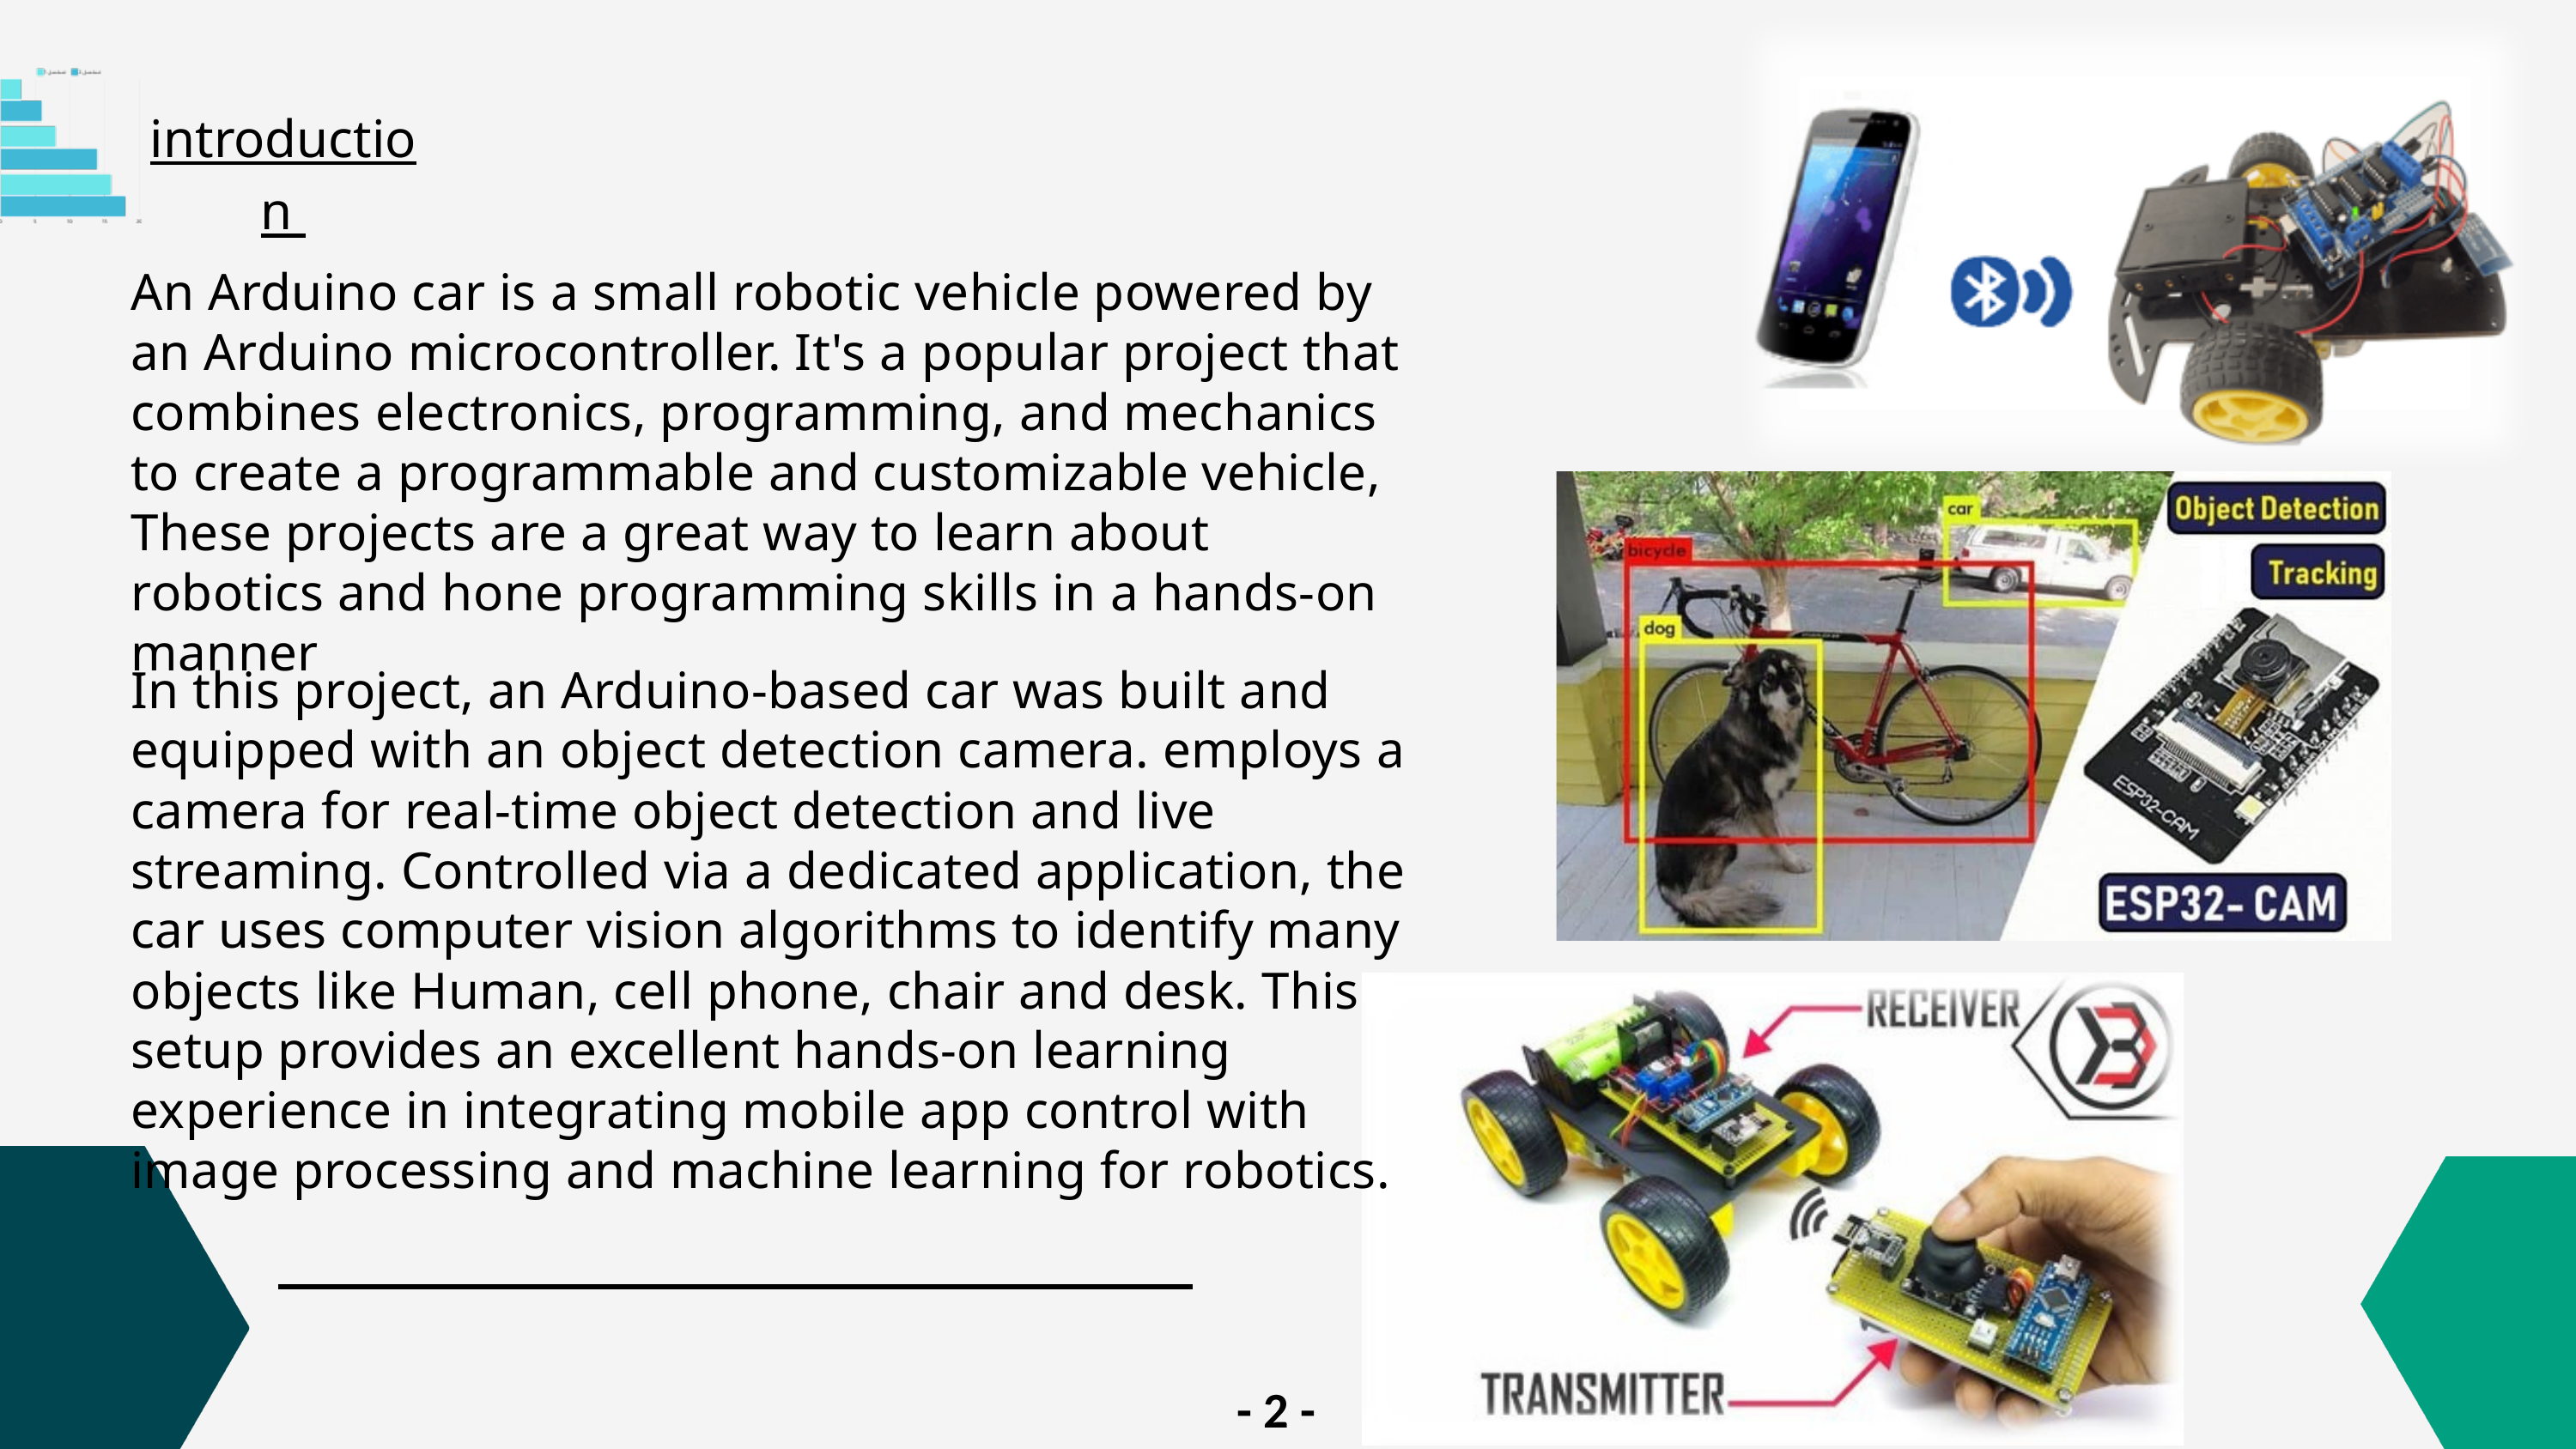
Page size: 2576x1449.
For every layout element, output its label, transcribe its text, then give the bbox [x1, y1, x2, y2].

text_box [275, 1283, 1196, 1290]
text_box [1361, 973, 2184, 1446]
text_box [0, 1146, 250, 1449]
text_box [2360, 1156, 2576, 1449]
text_box [0, 50, 158, 239]
text_box - 2 - [1224, 1371, 1352, 1445]
text_box introduction [145, 95, 422, 240]
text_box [1725, 3, 2547, 486]
text_box In this project, an Arduino-based car was built and equipped with an object detection camera. employs a camera for real-time object detection and live streaming. Controlled via a dedicated application, the car uses computer vision algorithms to identify many objects like Human, cell phone, chair and desk. This setup provides an excellent hands-on learning experience in integrating mobile app control with image processing and machine learning for robotics. [131, 658, 1415, 1199]
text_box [1556, 470, 2392, 942]
text_box An Arduino car is a small robotic vehicle powered by an Arduino microcontroller. It's a popular project that combines electronics, programming, and mechanics to create a programmable and customizable vehicle, These projects are a great way to learn about robotics and hone programming skills in a hands-on manner [131, 260, 1404, 658]
